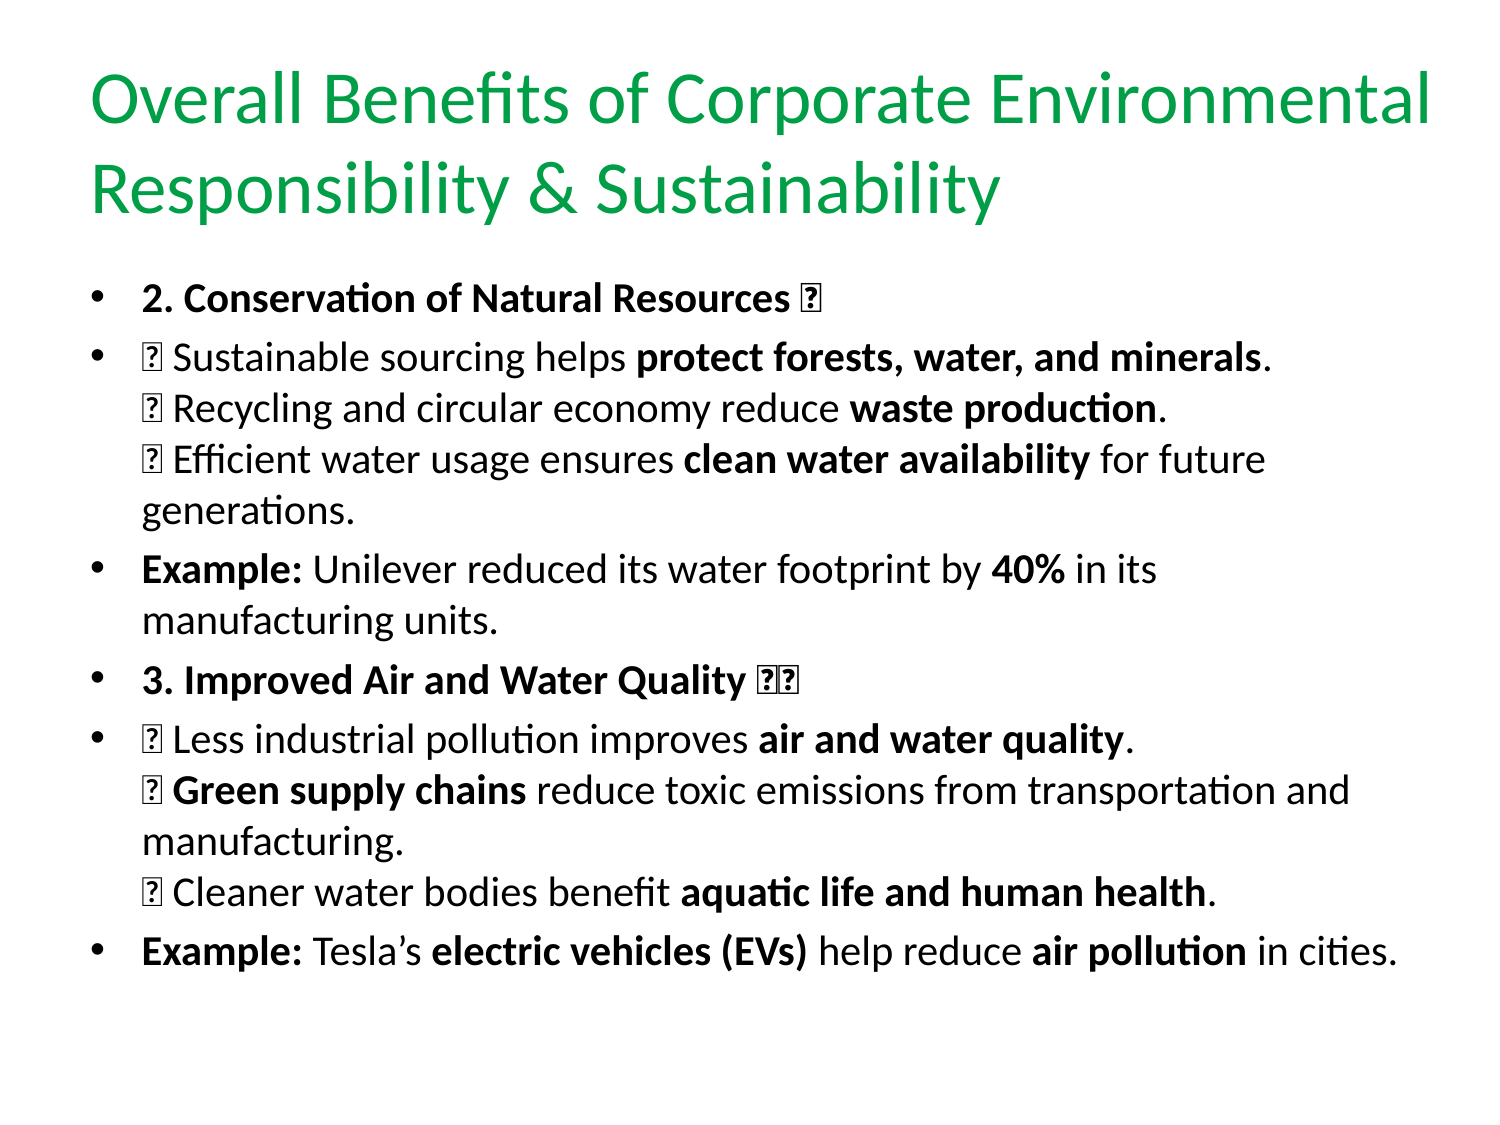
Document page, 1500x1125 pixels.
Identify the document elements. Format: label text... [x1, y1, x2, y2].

list 2. Conservation of Natural Resources 🌱 ✅ Sustainable sourcing helps protect forests, water, and minerals. ✅ Recycling and circular economy reduce waste production. ✅ Efficient water usage ensures clean water availability for future generations. Example: Unilever reduced its water footprint by 40% in its manufacturing units. 3. Improved Air and Water Quality 💨💧 ✅ Less industrial pollution improves air and water quality. ✅ Green supply chains reduce toxic emissions from transportation and manufacturing. ✅ Cleaner water bodies benefit aquatic life and human health. Example: Tesla’s electric vehicles (EVs) help reduce air pollution in cities. [75, 262, 1425, 1005]
title Overall Benefits of Corporate Environmental Responsibility & Sustainability [75, 45, 1475, 233]
